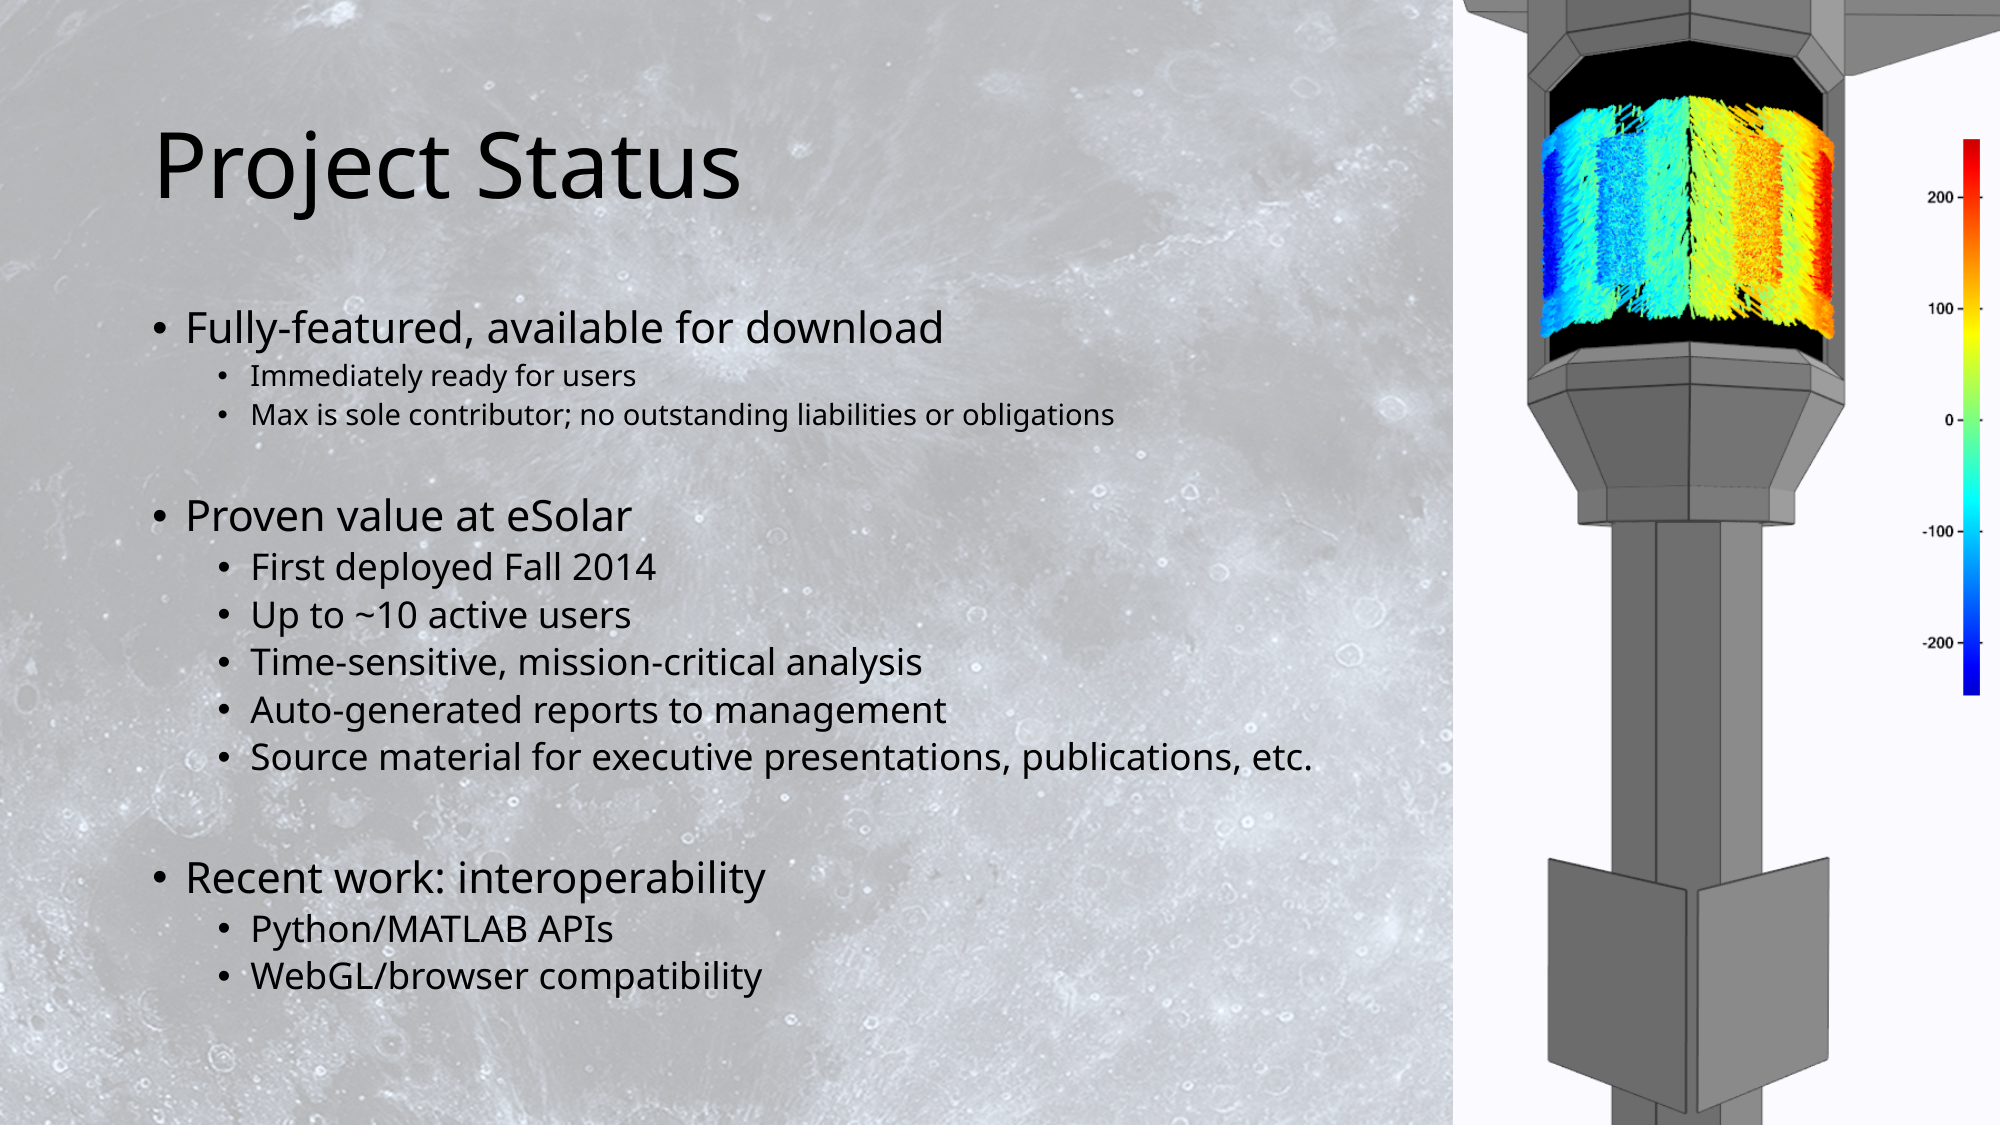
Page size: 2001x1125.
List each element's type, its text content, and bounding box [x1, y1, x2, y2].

title Project Status [137, 59, 1453, 278]
list Fully-featured, available for download Immediately ready for users Max is sole contributor; no outstanding liabilities or obligations Proven value at eSolar First deployed Fall 2014 Up to ~10 active users Time-sensitive, mission-critical analysis Auto-generated reports to management Source material for executive presentations, publications, etc. Recent work: interoperability Python/MATLAB APIs WebGL/browser compatibility [137, 299, 1453, 1014]
picture [1453, 0, 2000, 1125]
